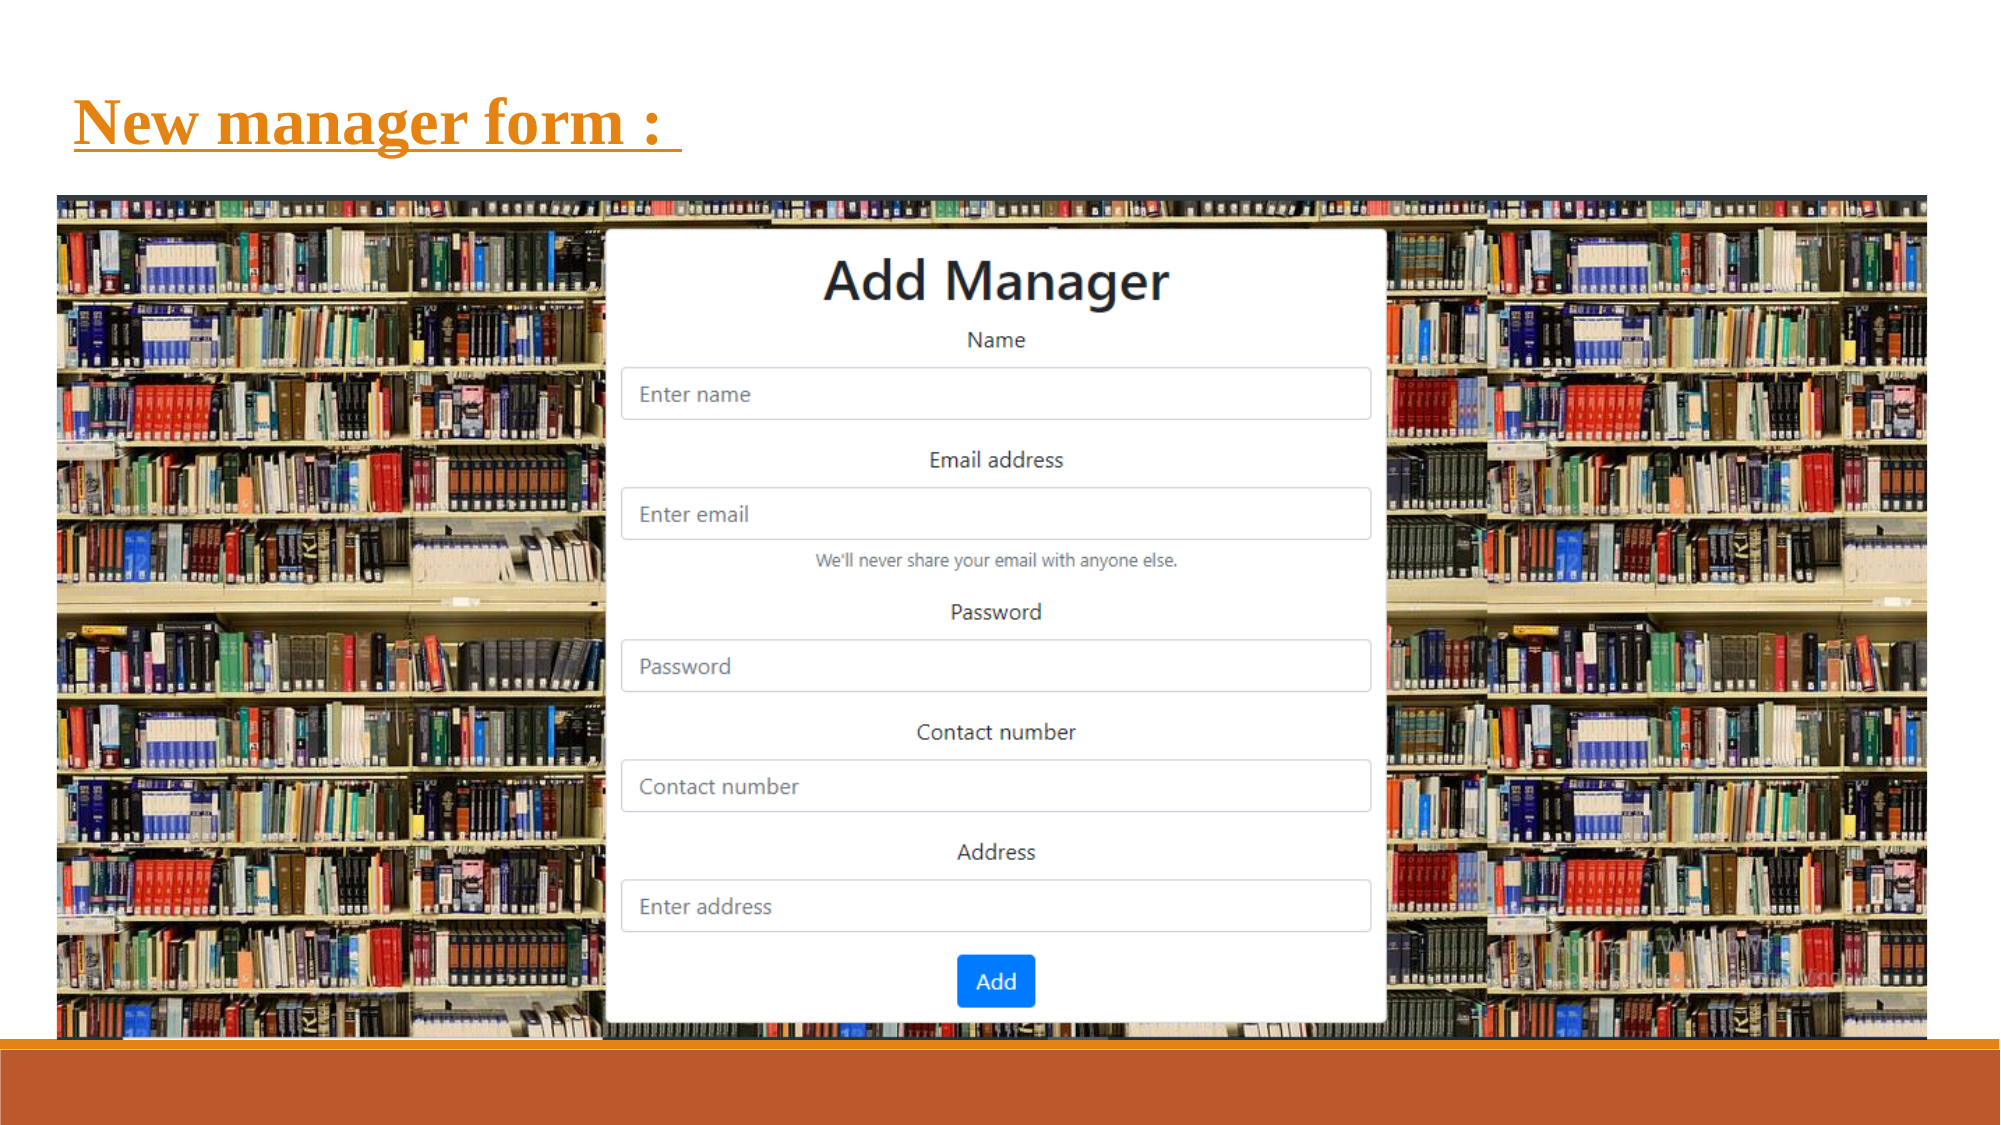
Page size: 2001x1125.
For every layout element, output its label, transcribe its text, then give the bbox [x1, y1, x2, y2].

picture [56, 194, 1928, 1040]
text_box New manager form : [59, 70, 697, 166]
